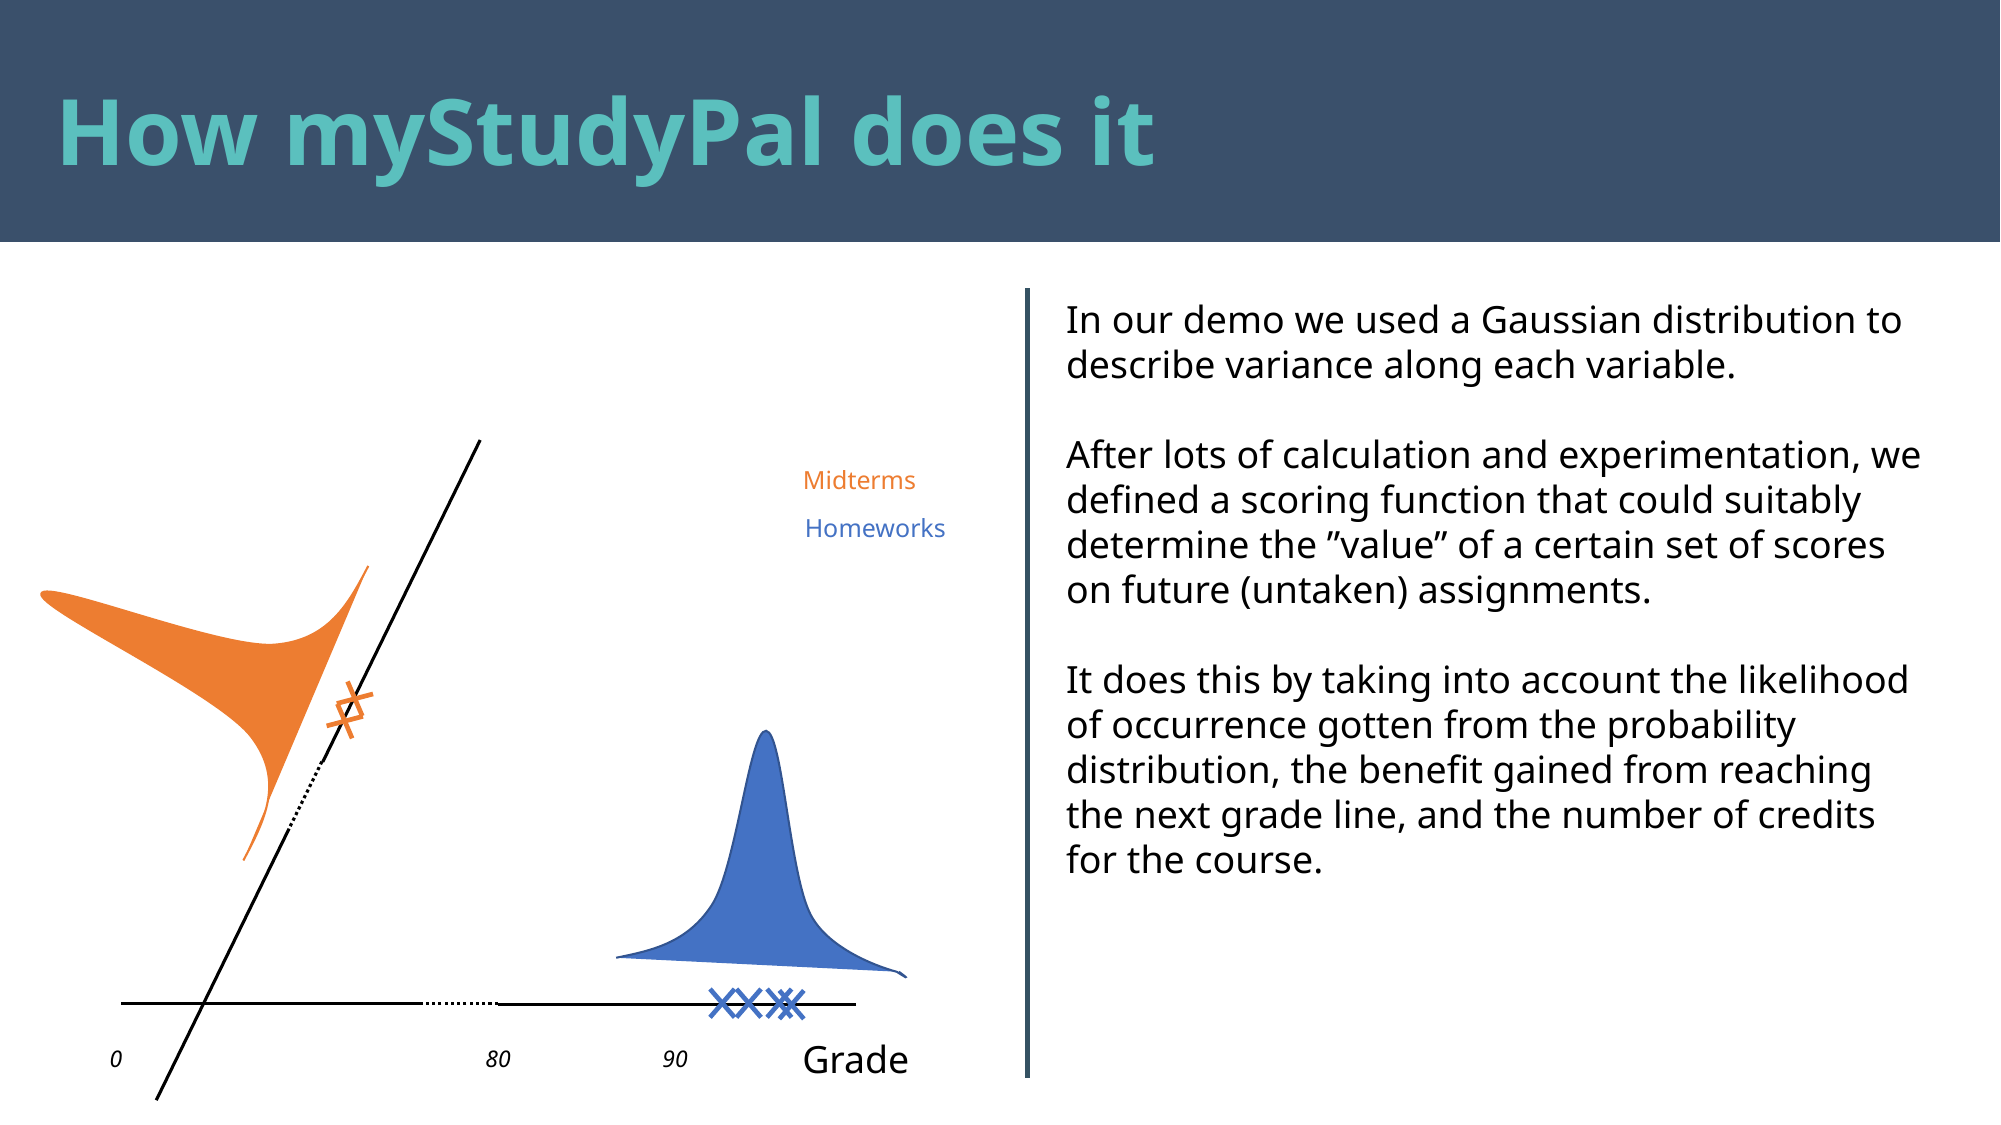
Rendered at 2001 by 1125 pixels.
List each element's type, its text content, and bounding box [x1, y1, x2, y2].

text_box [736, 988, 762, 1018]
text_box [615, 729, 908, 979]
text_box [0, 0, 2000, 243]
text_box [767, 988, 792, 1018]
text_box Midterms [788, 457, 932, 503]
text_box Grade [787, 1028, 925, 1088]
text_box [0, 756, 688, 786]
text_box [779, 990, 804, 1019]
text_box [710, 988, 735, 1018]
text_box 0 [94, 1037, 170, 1080]
text_box In our demo we used a Gaussian distribution to describe variance along each variable. After lots of calculation and experimentation, we defined a scoring function that could suitably determine the ”value” of a certain set of scores on future (untaken) assignments. It does this by taking into account the likelihood of occurrence gotten from the probability distribution, the benefit gained from reaching the next grade line, and the number of credits for the course. [1051, 288, 1939, 934]
text_box [242, 786, 275, 861]
text_box [40, 565, 370, 756]
text_box Homeworks [789, 504, 961, 550]
text_box How myStudyPal does it [40, 66, 1172, 191]
text_box 80 [470, 1037, 546, 1080]
text_box 90 [647, 1037, 723, 1080]
